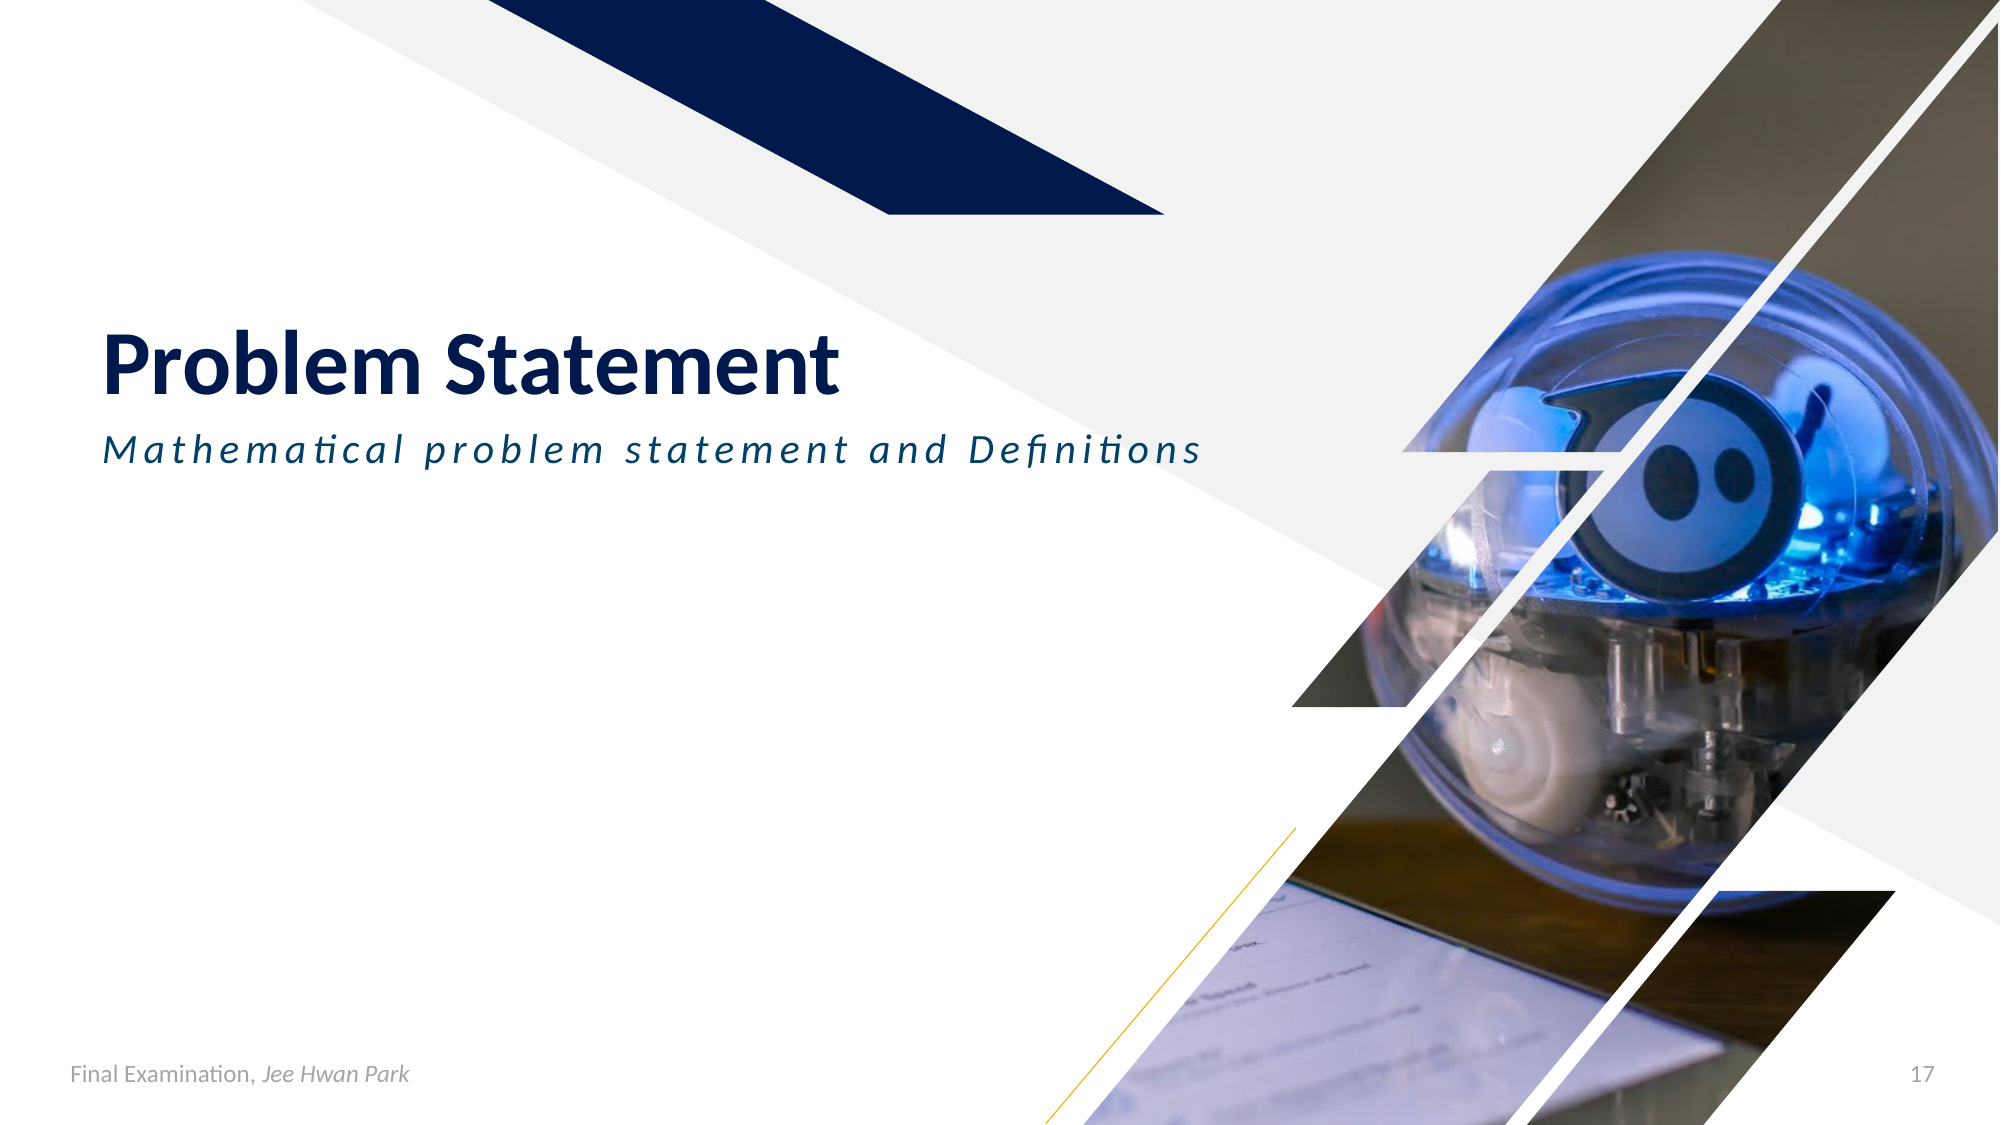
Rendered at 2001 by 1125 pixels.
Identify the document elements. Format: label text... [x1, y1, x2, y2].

title Problem Statement [87, 214, 1083, 415]
list Mathematical problem statement and Definitions [87, 420, 1083, 521]
picture [1083, 0, 2000, 1125]
footer Final Examination, Jee Hwan Park [55, 1042, 731, 1103]
